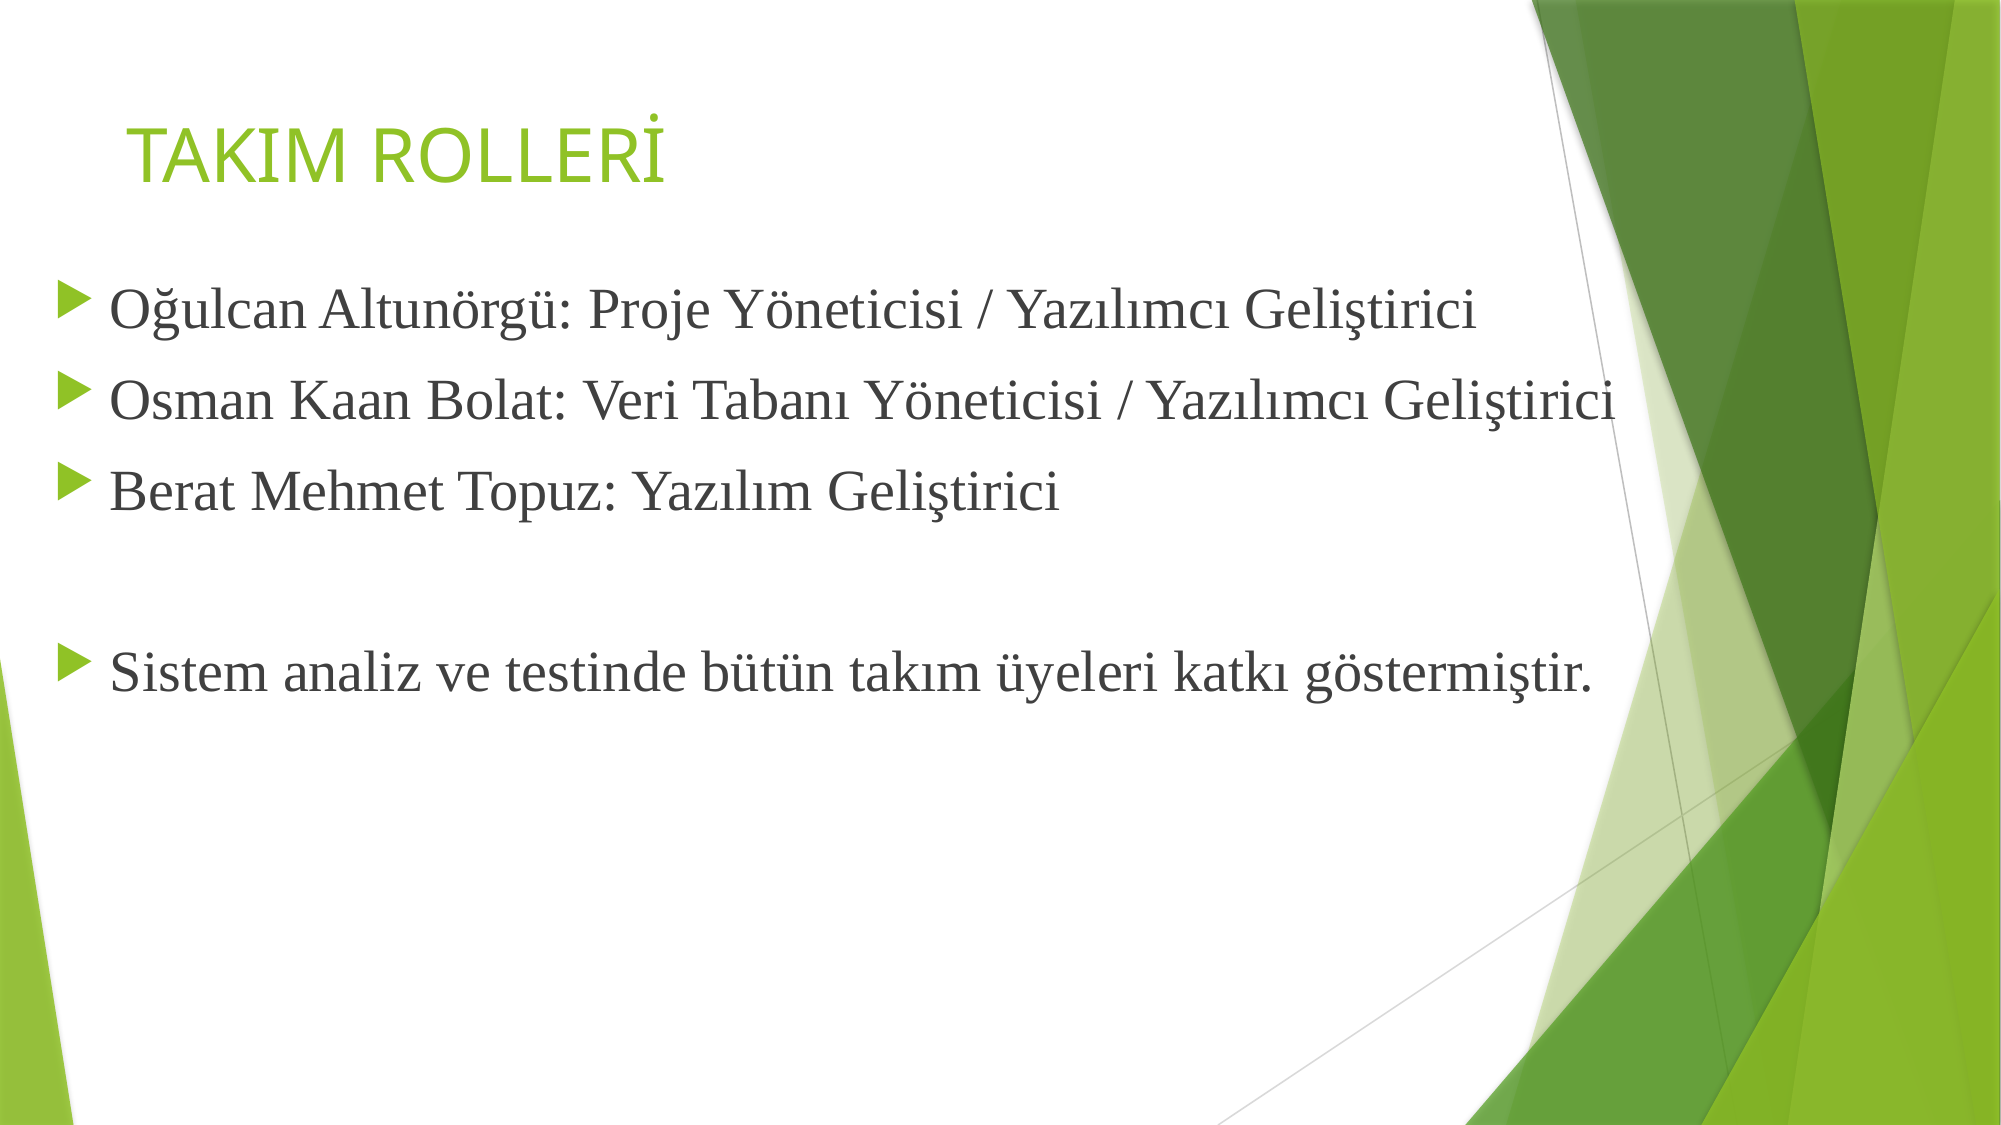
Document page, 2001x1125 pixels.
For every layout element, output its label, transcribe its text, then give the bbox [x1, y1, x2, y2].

title TAKIM ROLLERİ [111, 99, 1522, 263]
list Oğulcan Altunörgü: Proje Yöneticisi / Yazılımcı Geliştirici Osman Kaan Bolat: Veri Tabanı Yöneticisi / Yazılımcı Geliştirici Berat Mehmet Topuz: Yazılım Geliştirici Sistem analiz ve testinde bütün takım üyeleri katkı göstermiştir. [38, 263, 1708, 900]
